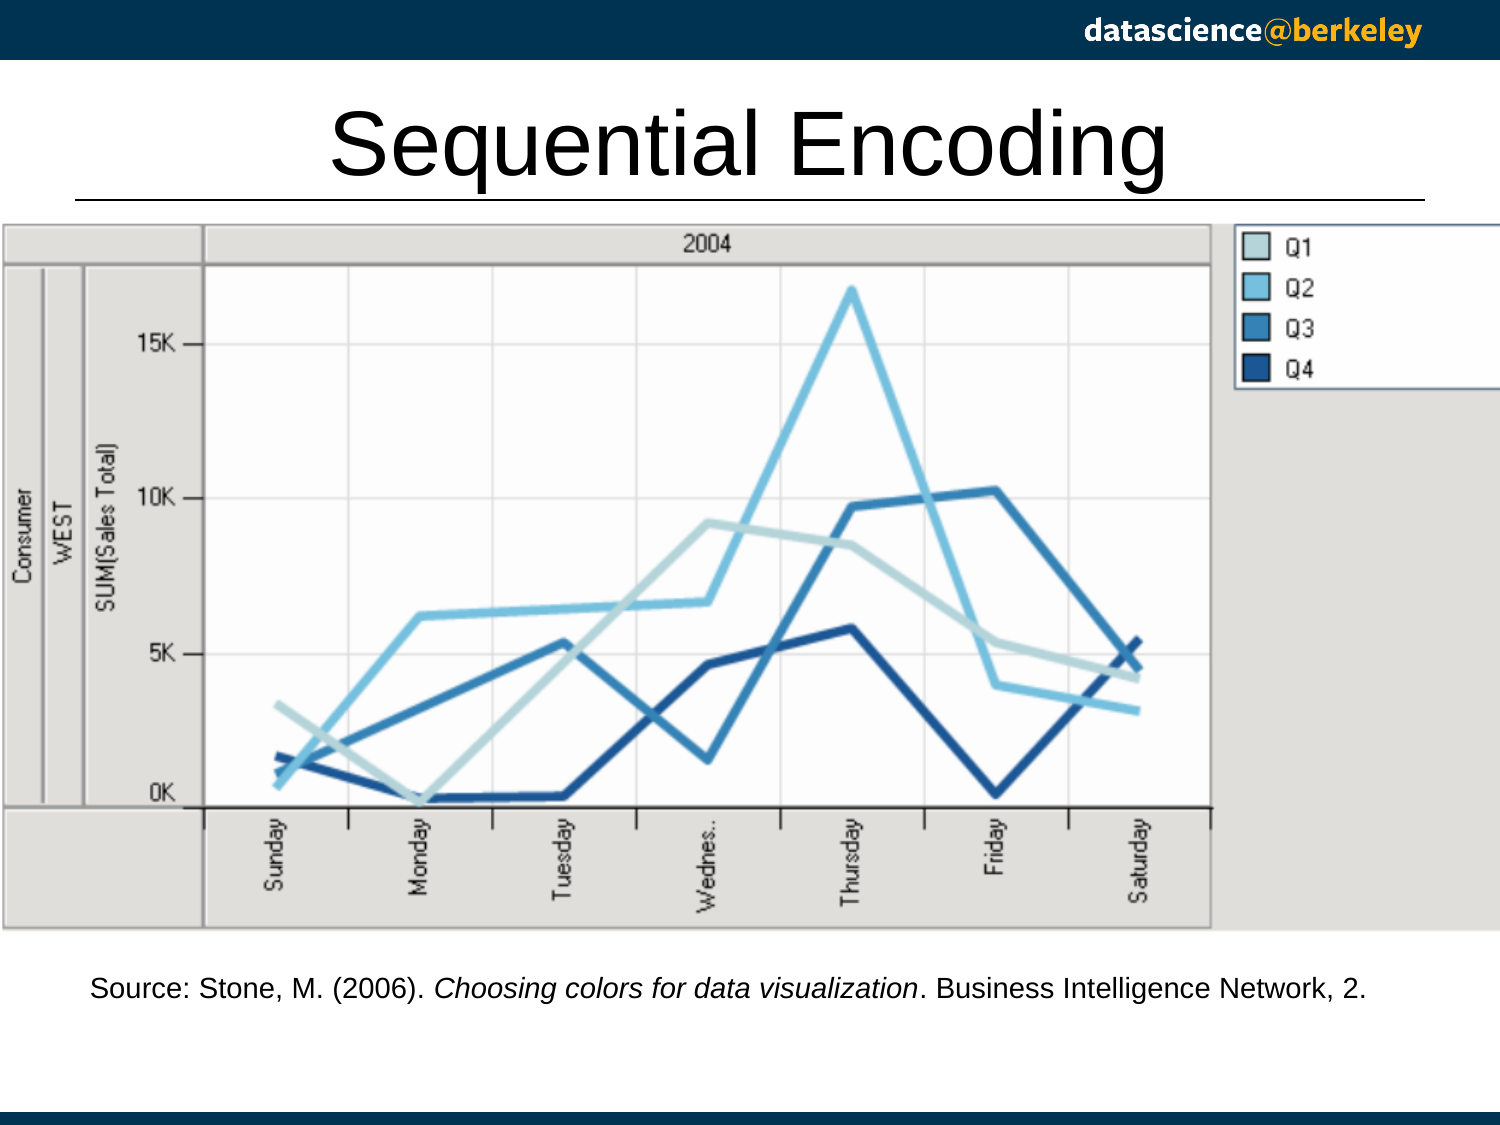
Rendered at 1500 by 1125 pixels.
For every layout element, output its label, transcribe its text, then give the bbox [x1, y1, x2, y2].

title Sequential Encoding [75, 45, 1425, 199]
text_box Source: Stone, M. (2006). Choosing colors for data visualization. Business Intelligence Network, 2. [74, 962, 1425, 1013]
picture [0, 212, 1500, 951]
picture [1079, 10, 1431, 52]
